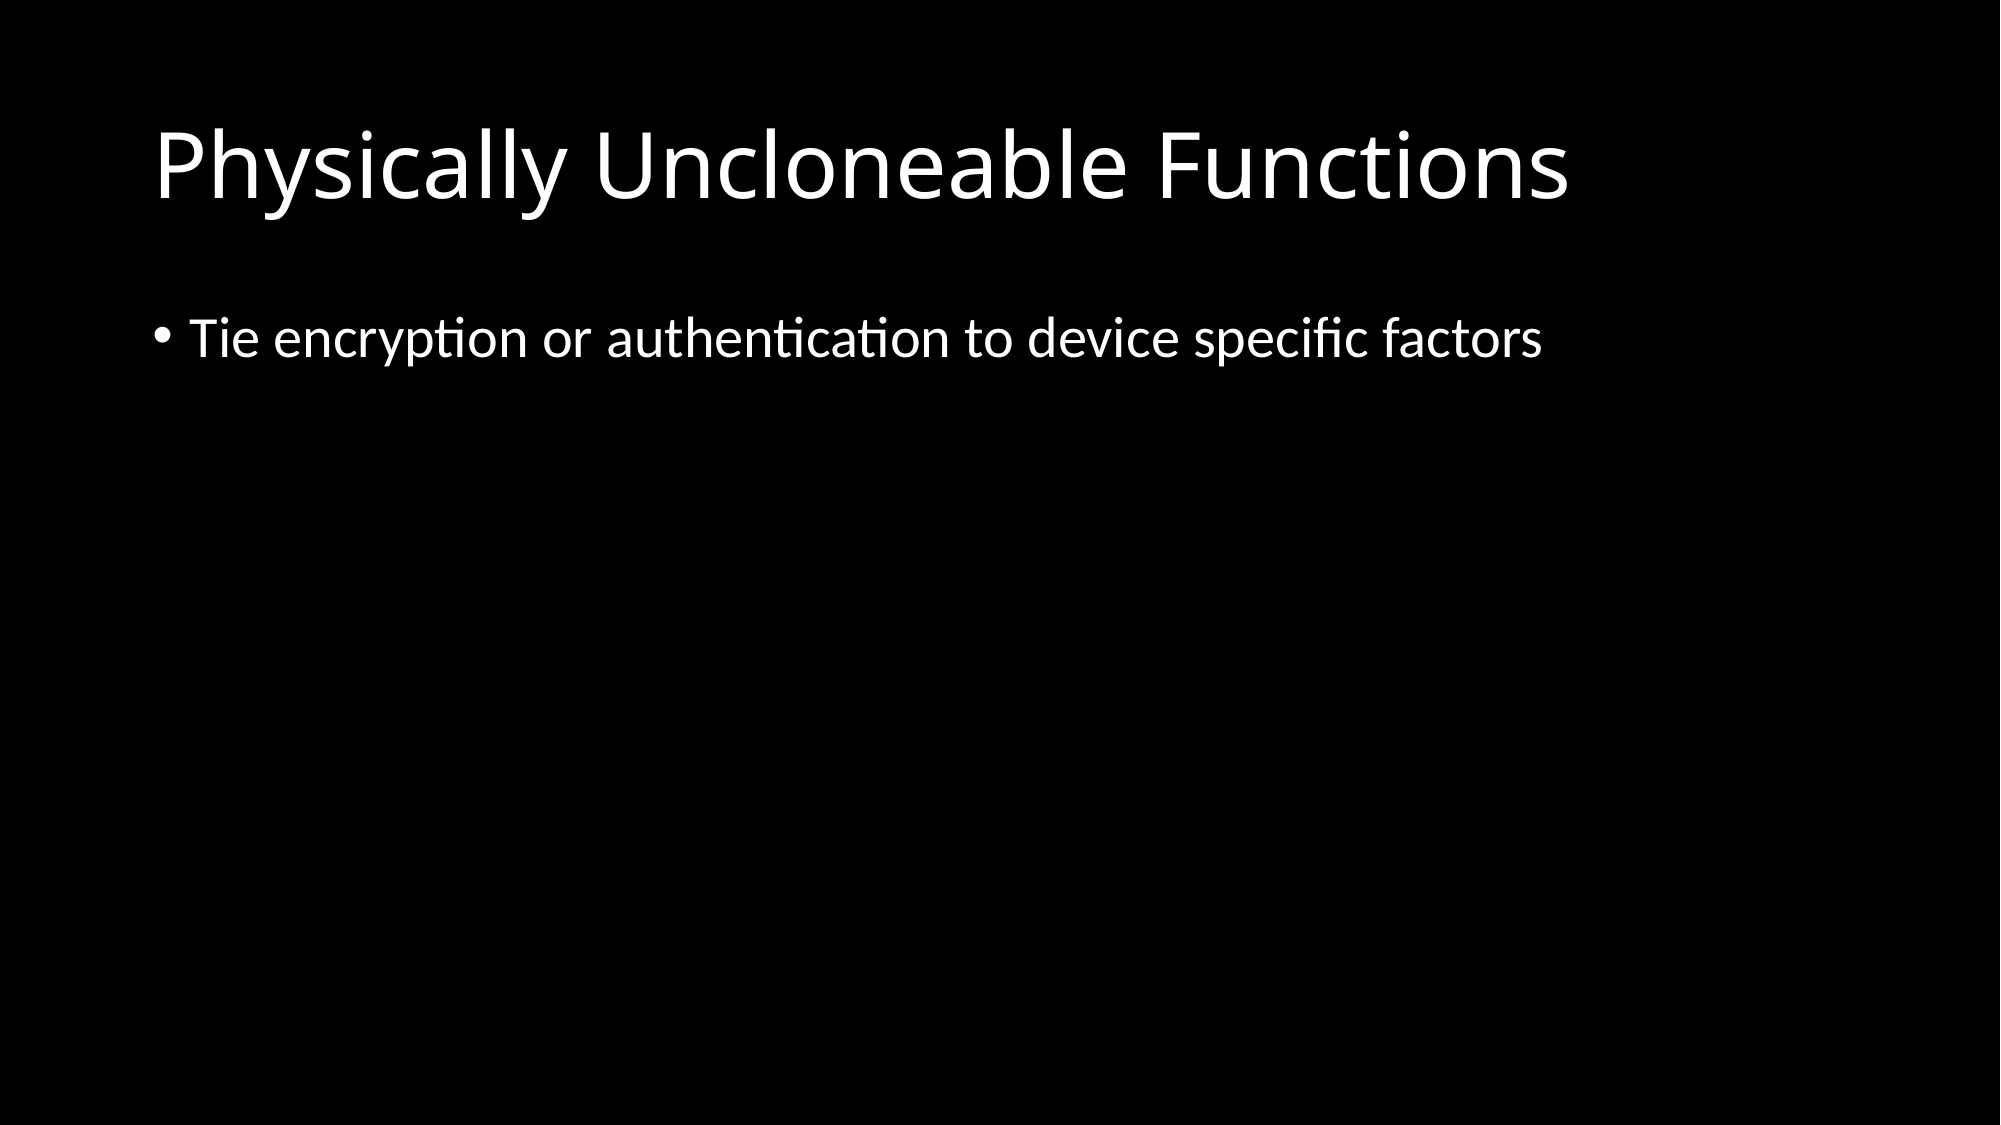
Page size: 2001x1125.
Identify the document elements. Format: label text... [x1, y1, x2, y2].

title Physically Uncloneable Functions [137, 59, 1863, 278]
list Tie encryption or authentication to device specific factors [137, 299, 1863, 1014]
